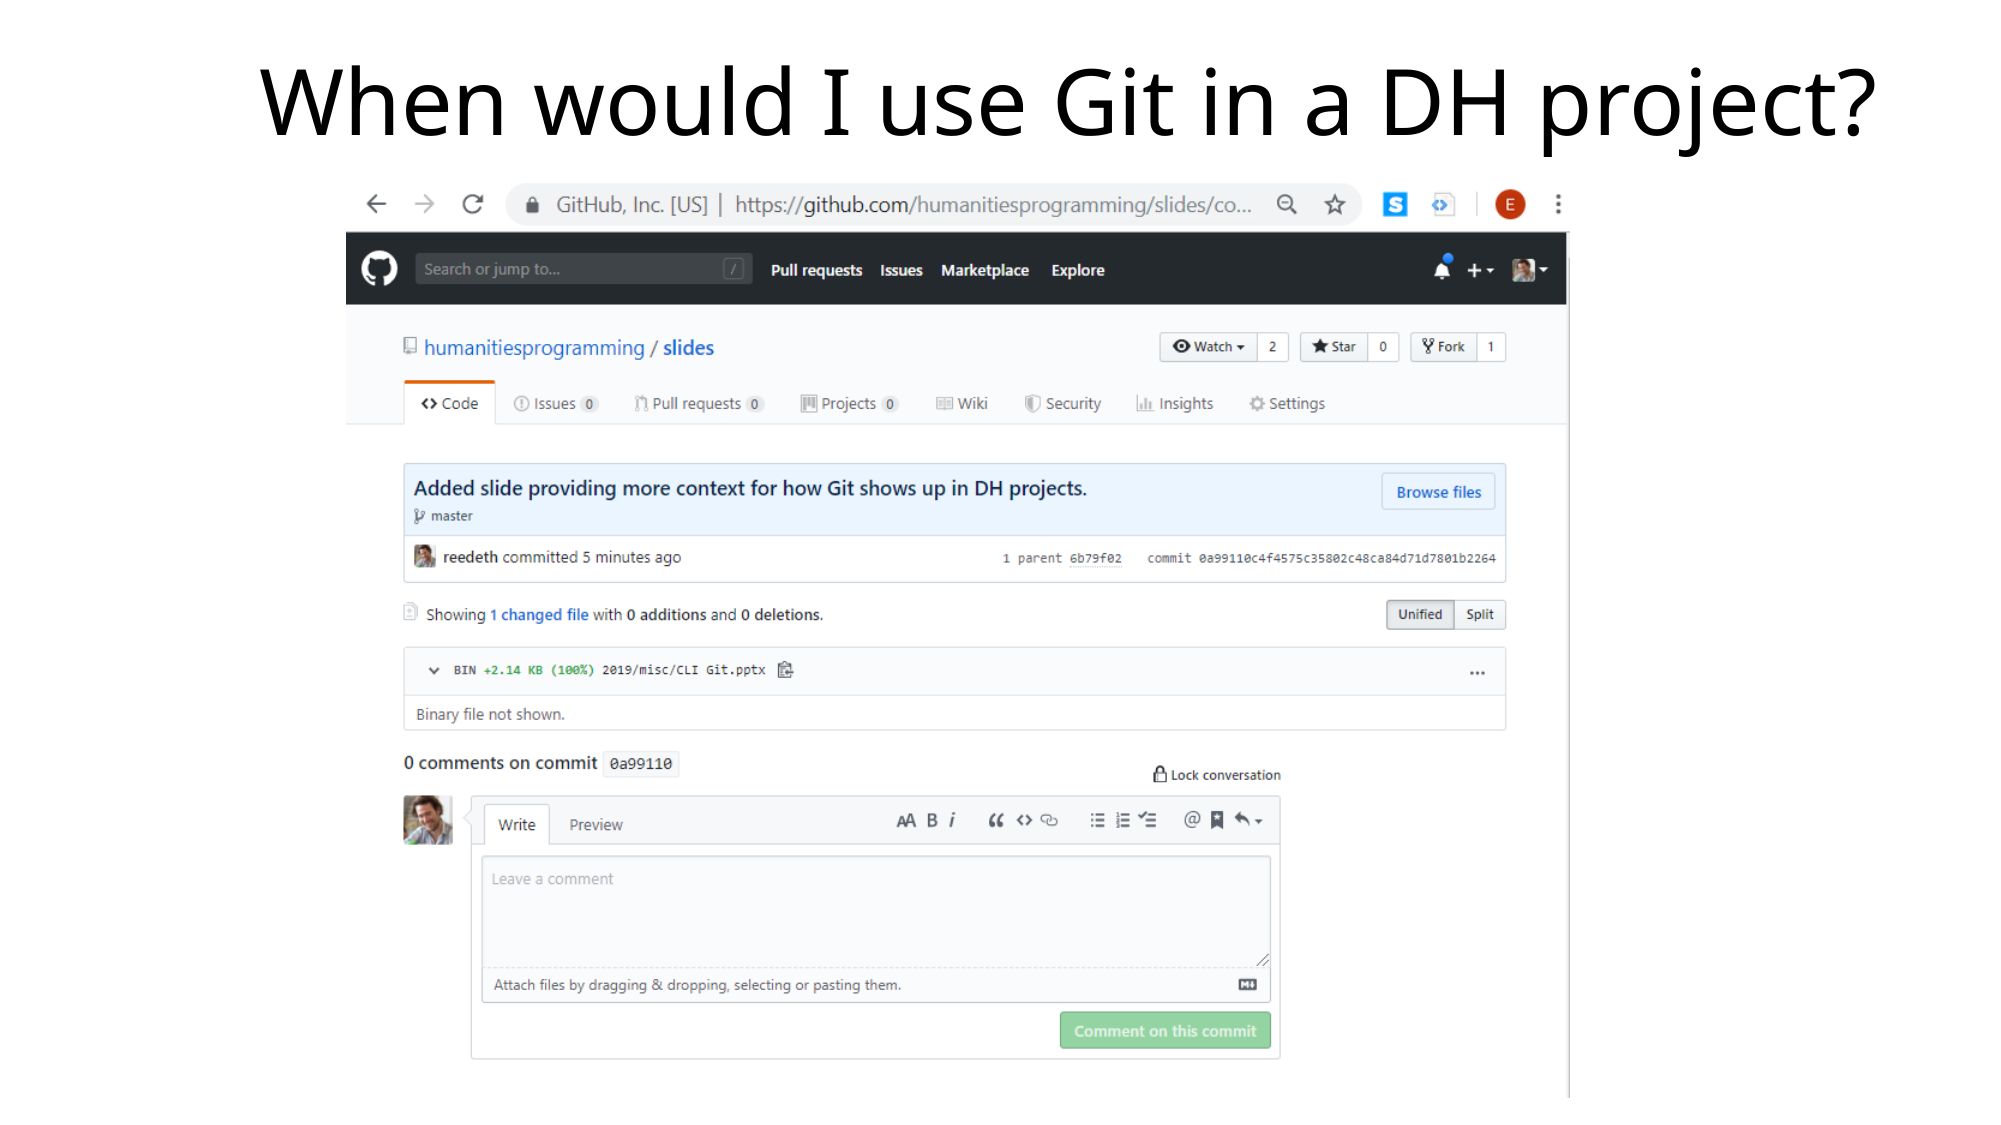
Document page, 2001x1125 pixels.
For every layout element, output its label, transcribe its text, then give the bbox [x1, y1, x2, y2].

picture [346, 181, 1570, 1098]
title When would I use Git in a DH project? [244, 0, 2000, 211]
